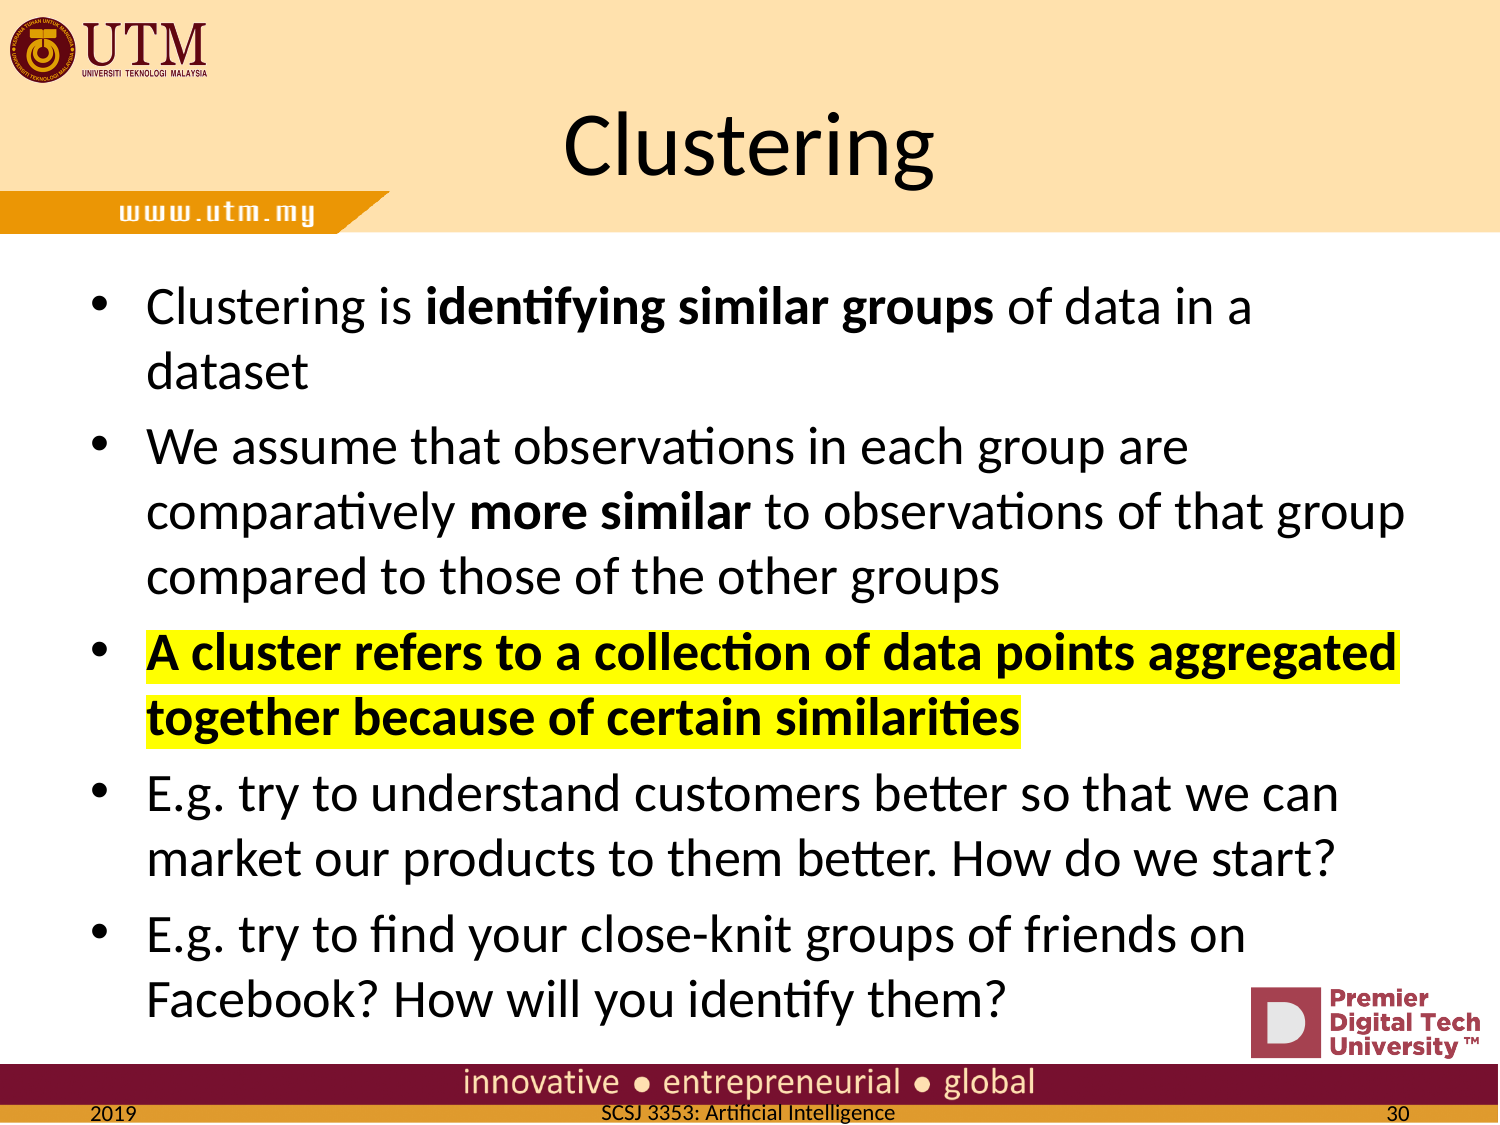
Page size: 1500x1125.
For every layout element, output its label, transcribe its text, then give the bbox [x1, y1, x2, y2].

slide_number 2019 [75, 1082, 425, 1125]
picture [10, 17, 207, 83]
list Clustering is identifying similar groups of data in a dataset We assume that observations in each group are comparatively more similar to observations of that group compared to those of the other groups A cluster refers to a collection of data points aggregated together because of certain similarities E.g. try to understand customers better so that we can market our products to them better. How do we start? E.g. try to find your close-knit groups of friends on Facebook? How will you identify them? [75, 262, 1425, 1005]
slide_number 30 [1074, 1082, 1425, 1125]
picture [0, 191, 390, 234]
picture [0, 1064, 1498, 1123]
picture [1251, 987, 1480, 1059]
title Clustering [75, 45, 1425, 233]
footer SCSJ 3353: Artificial Intelligence [405, 1086, 1074, 1125]
